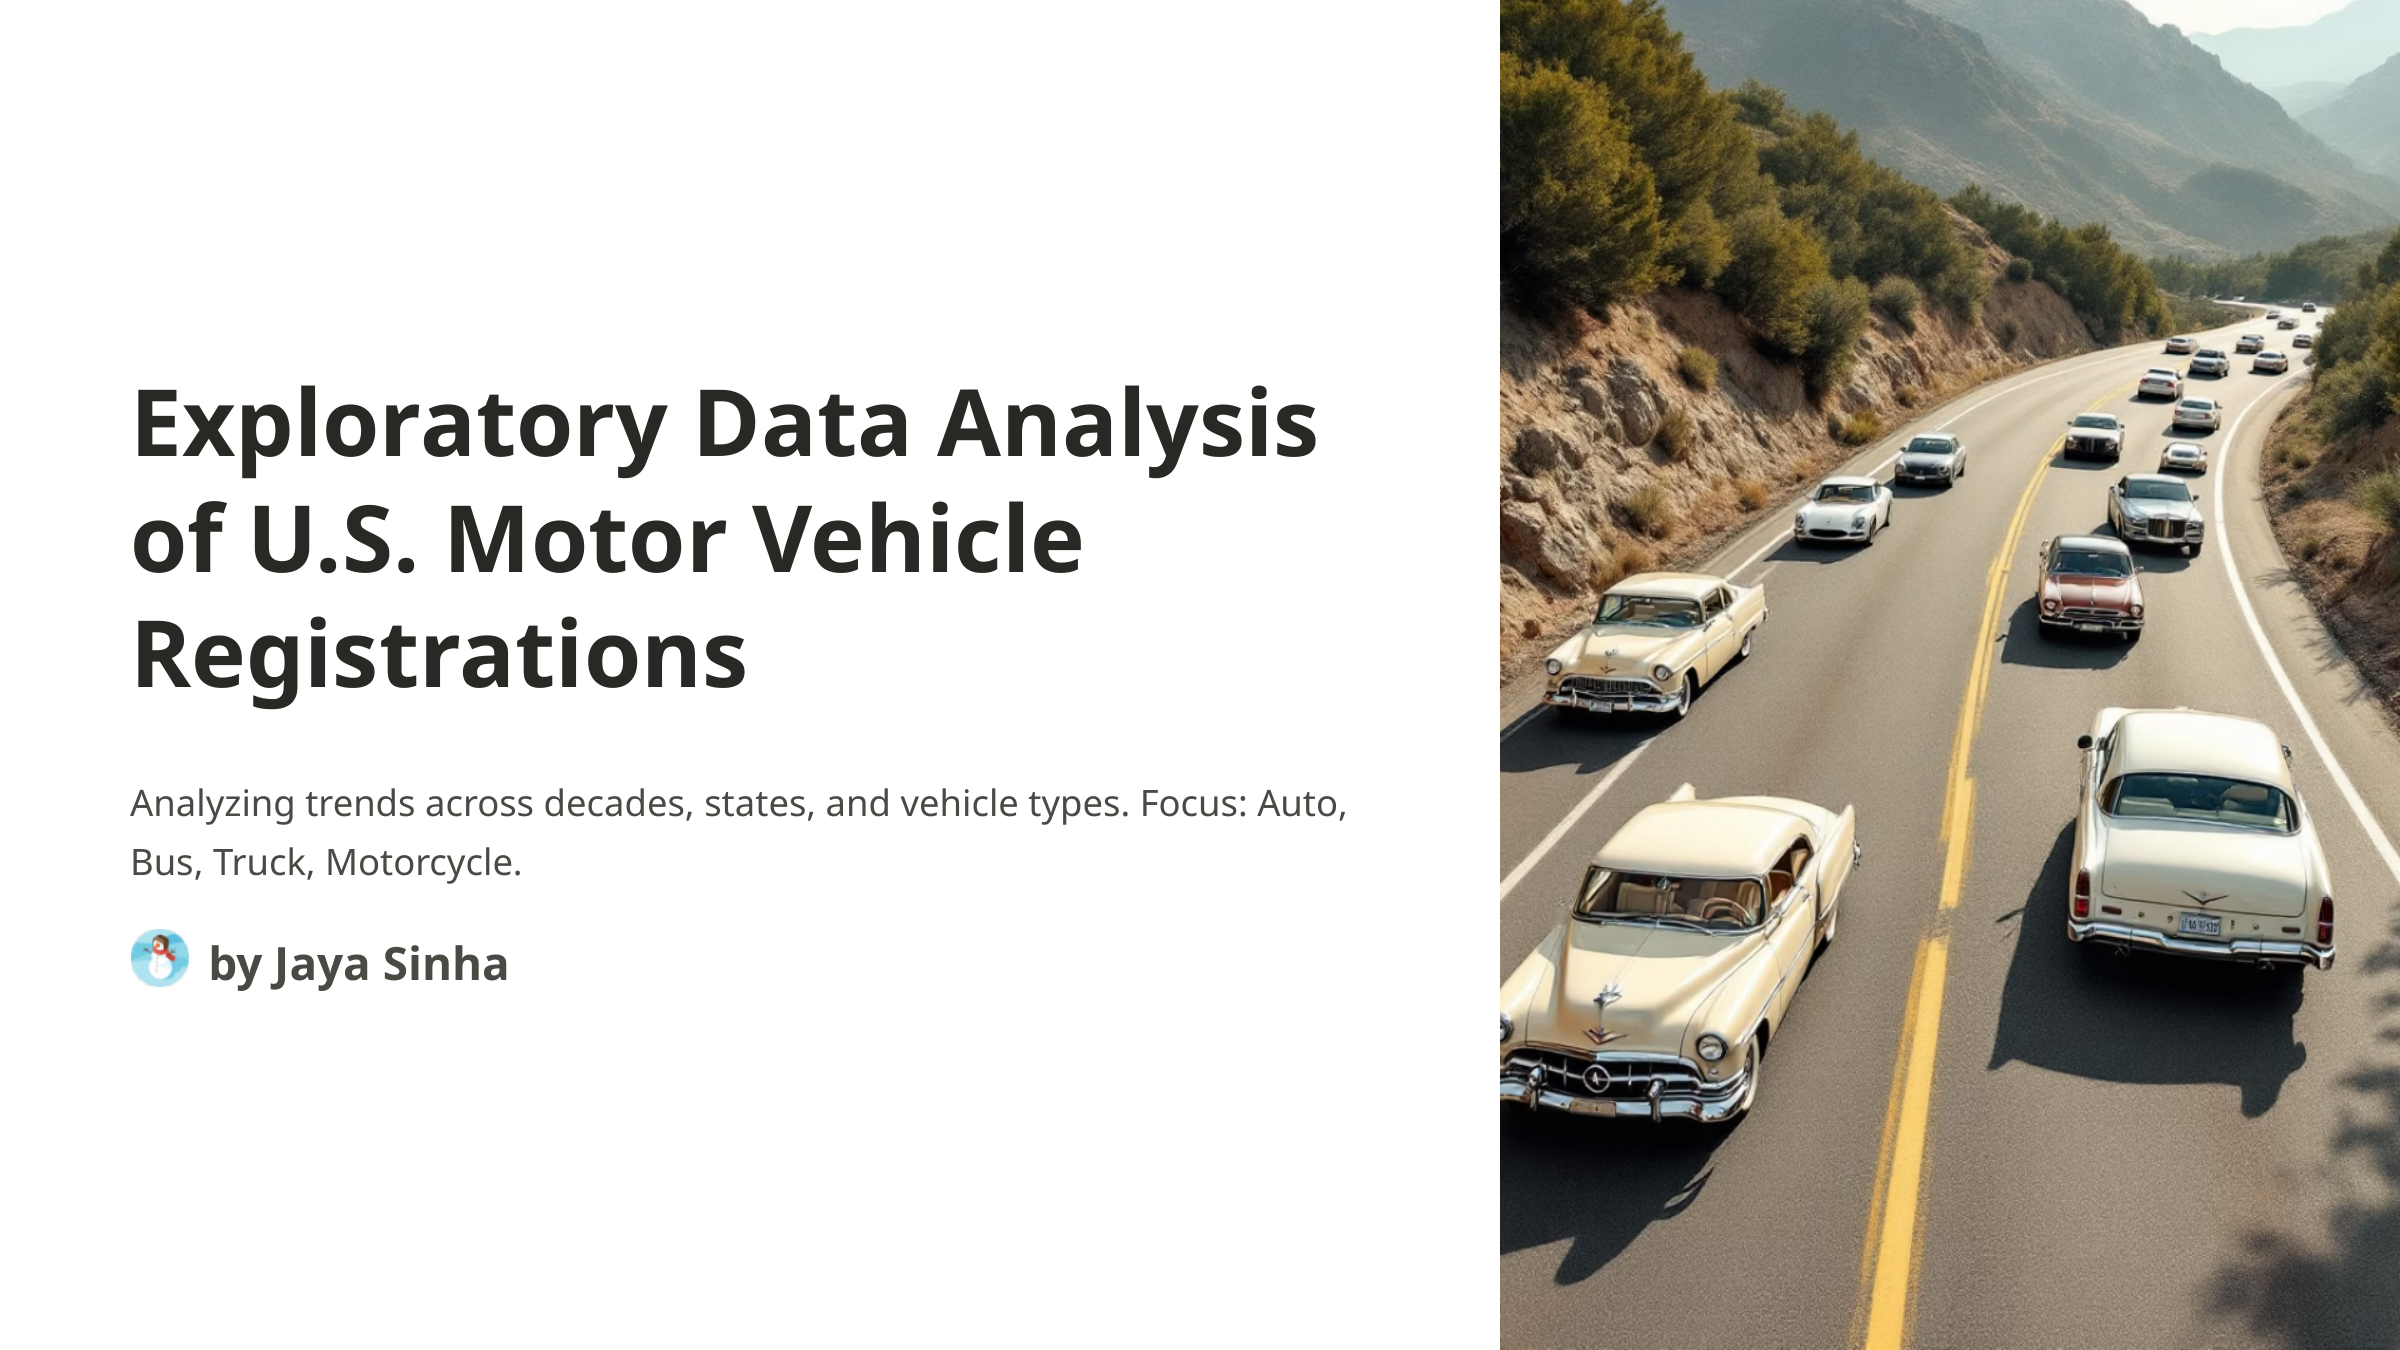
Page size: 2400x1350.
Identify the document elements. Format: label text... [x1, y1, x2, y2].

text_box Analyzing trends across decades, states, and vehicle types. Focus: Auto, Bus, Truck, Motorcycle. [130, 764, 1370, 884]
picture [1499, 0, 2400, 1350]
picture [130, 928, 189, 987]
text_box by Jaya Sinha [208, 925, 485, 991]
text_box Exploratory Data Analysis of U.S. Motor Vehicle Registrations [130, 359, 1370, 709]
